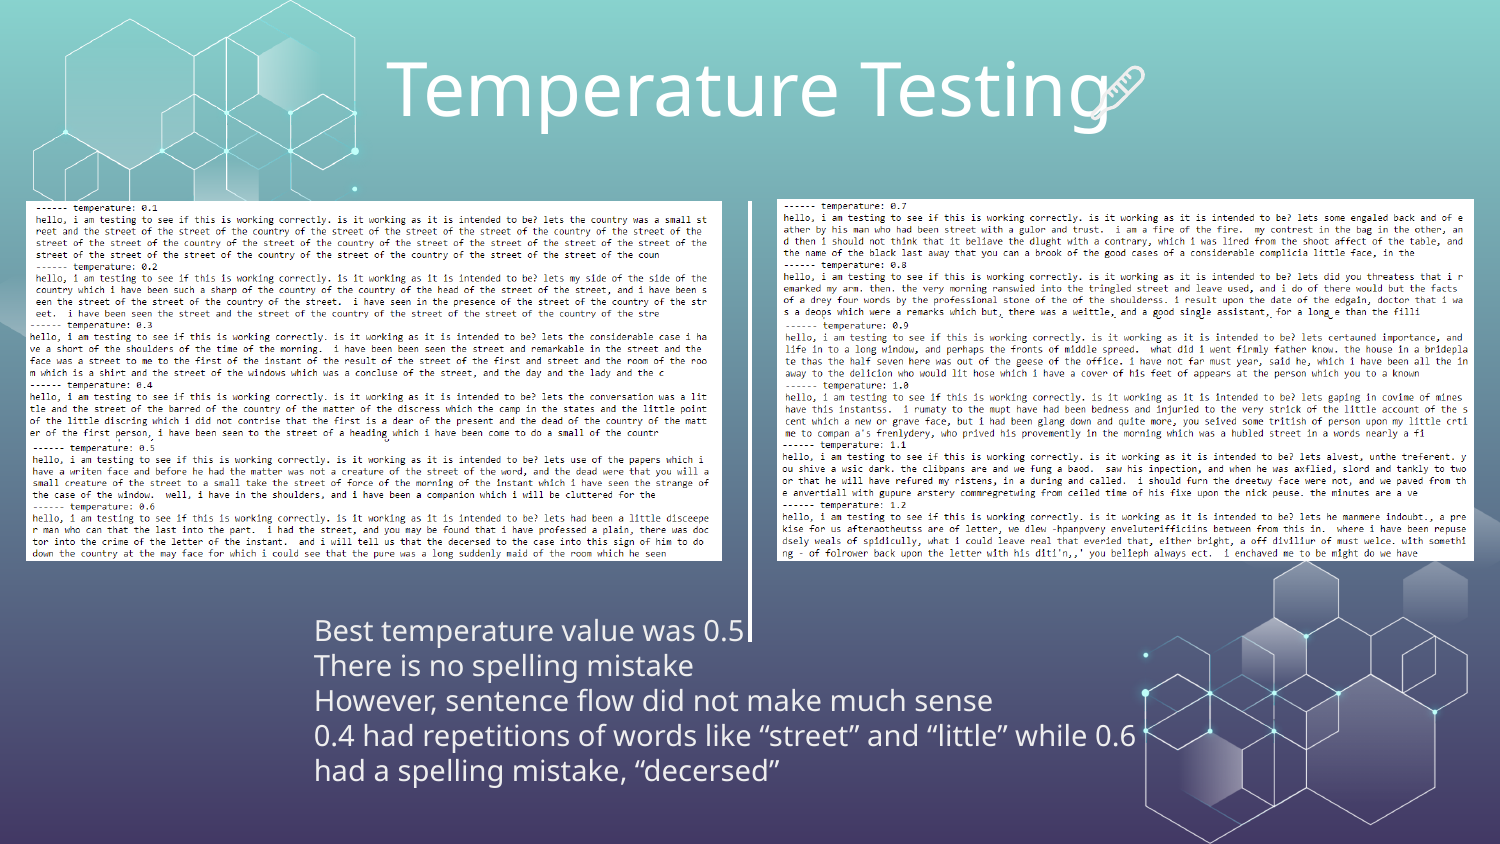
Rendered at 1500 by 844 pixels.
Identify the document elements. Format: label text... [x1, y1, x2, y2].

picture [0, 0, 723, 561]
text_box [1090, 65, 1145, 121]
title Temperature Testing [355, 31, 1146, 142]
picture [777, 199, 1500, 844]
text_box Best temperature value was 0.5 There is no spelling mistake However, sentence flow did not make much sense 0.4 had repetitions of words like “street” and “little” while 0.6 had a spelling mistake, “decersed” [298, 597, 1202, 802]
